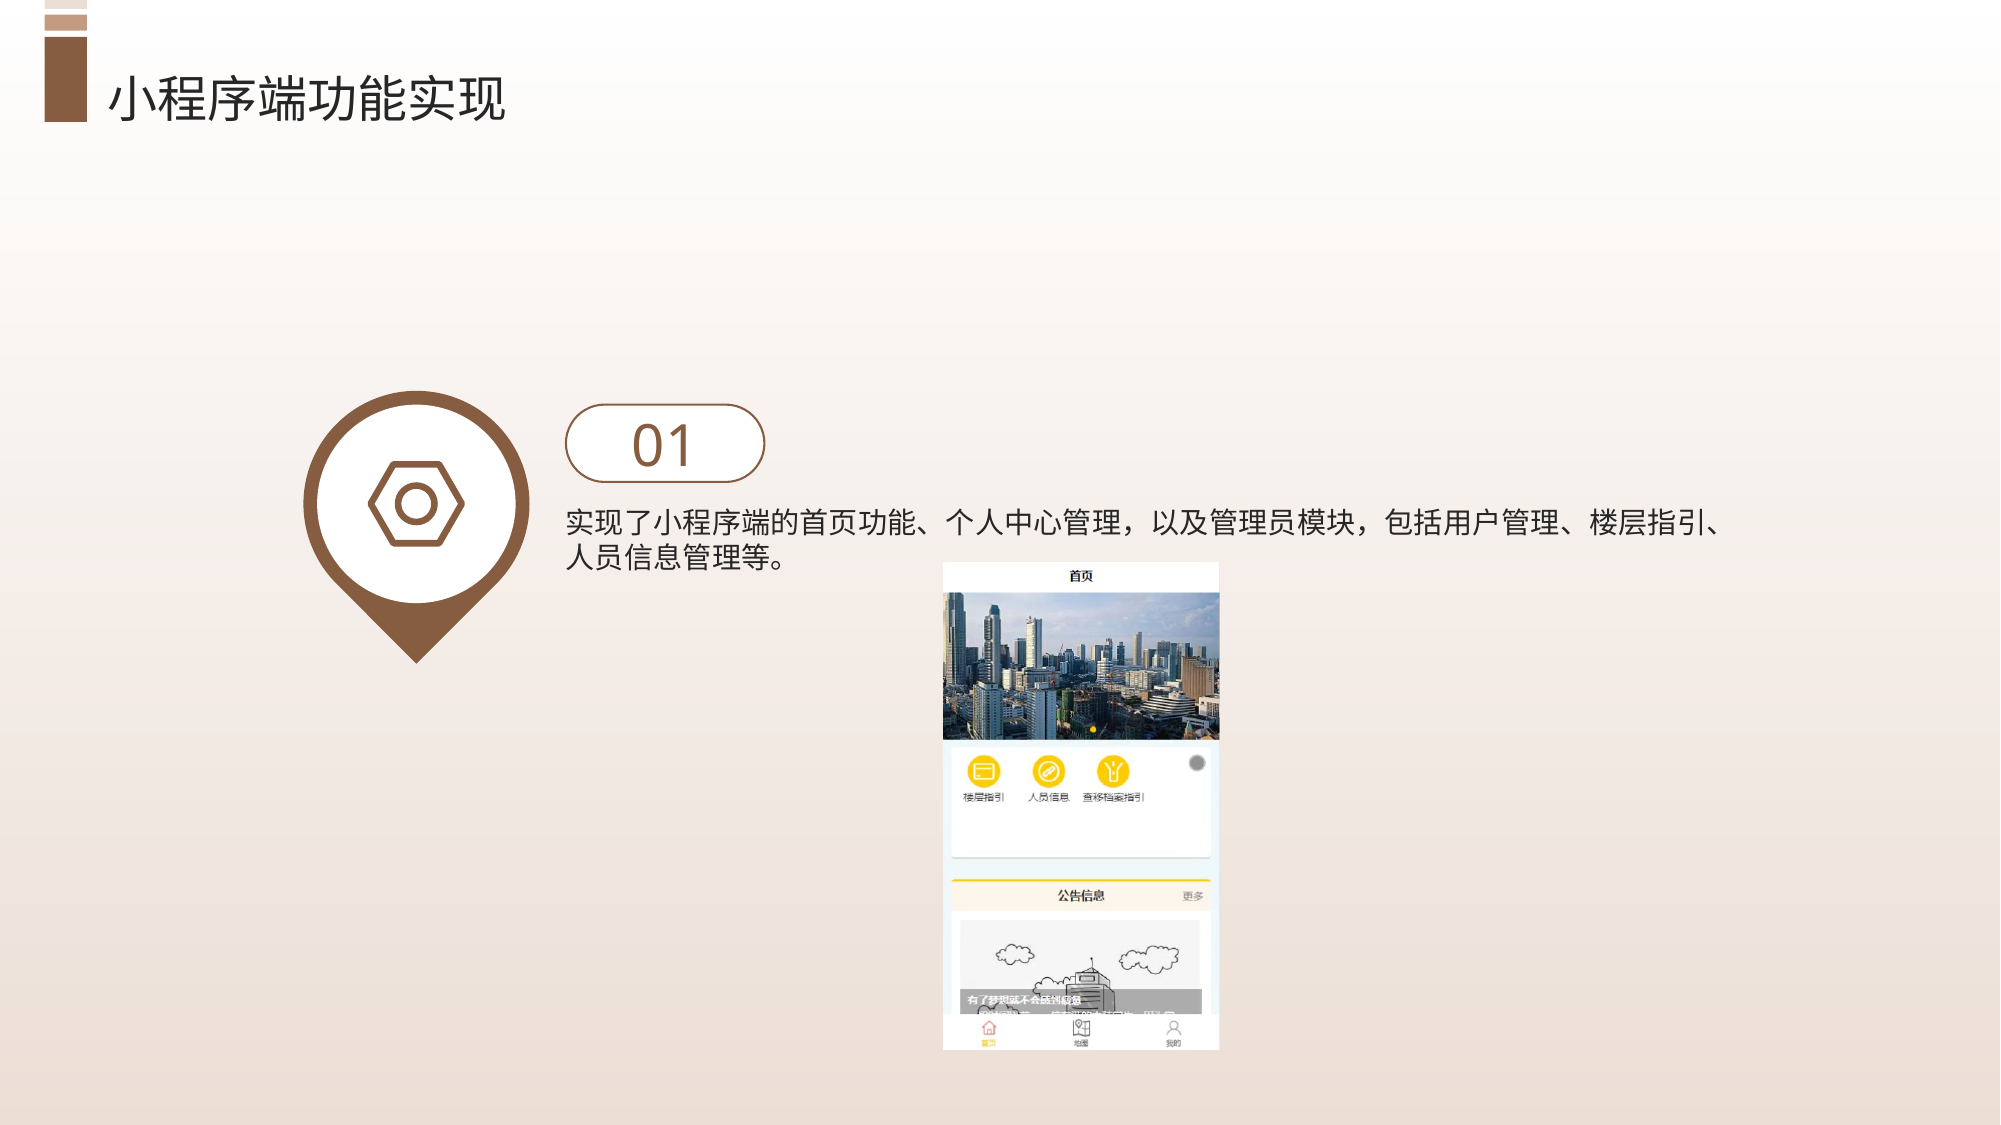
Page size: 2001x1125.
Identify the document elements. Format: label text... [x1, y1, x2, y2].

text_box [44, 14, 87, 31]
text_box [317, 404, 516, 604]
text_box 小程序端功能实现 [92, 60, 1976, 136]
text_box [0, 0, 2000, 1125]
text_box 01 [594, 410, 736, 477]
text_box [303, 390, 530, 664]
text_box 实现了小程序端的首页功能、个人中心管理，以及管理员模块，包括用户管理、楼层指引、人员信息管理等。 [565, 503, 1756, 850]
text_box [44, 0, 87, 9]
text_box [44, 36, 87, 122]
text_box [367, 461, 465, 547]
text_box [565, 404, 765, 482]
picture [943, 562, 1220, 1050]
